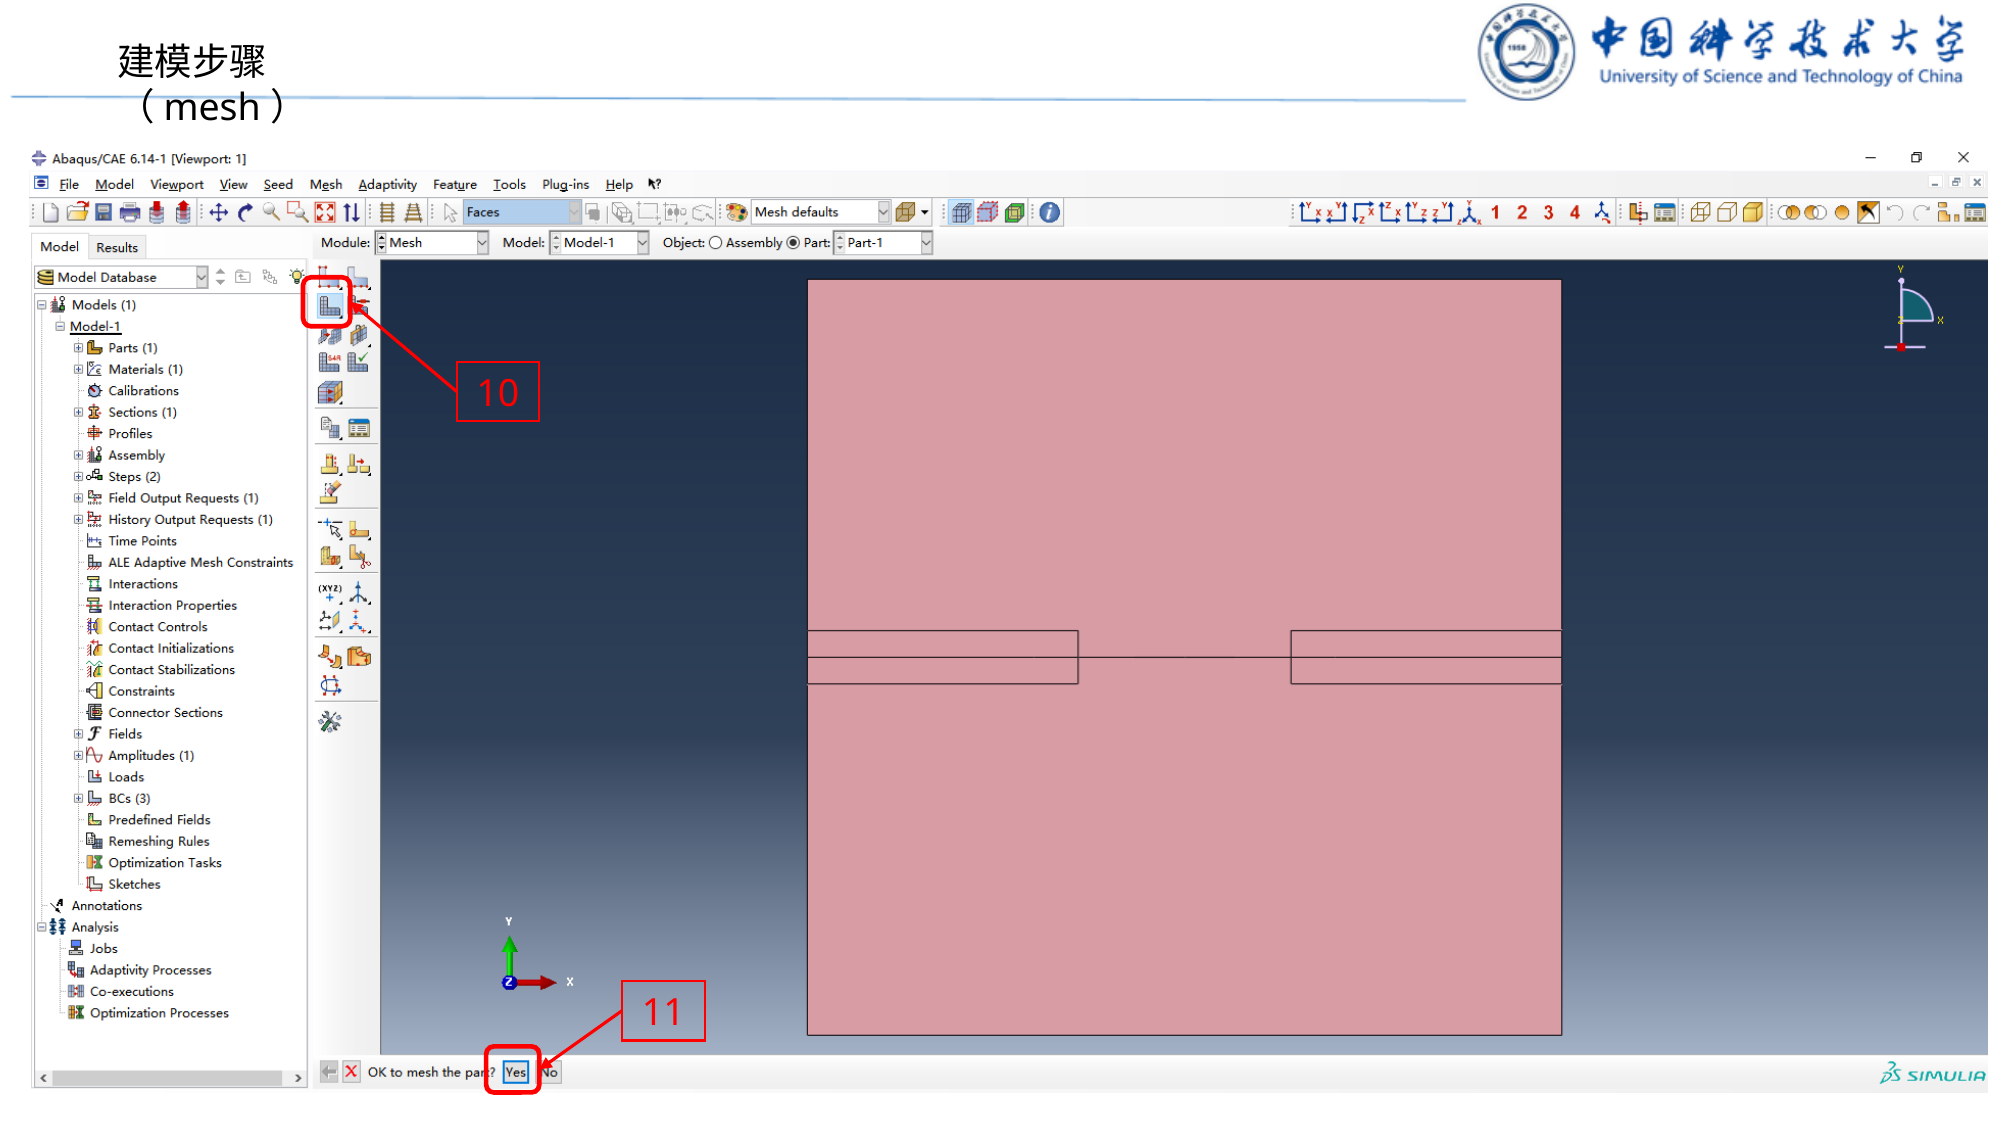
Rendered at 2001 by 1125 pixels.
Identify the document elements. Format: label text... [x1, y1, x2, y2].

picture [0, 0, 2001, 1125]
text_box 建模步骤（mesh） [102, 30, 433, 136]
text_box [350, 301, 457, 392]
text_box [539, 1011, 622, 1070]
